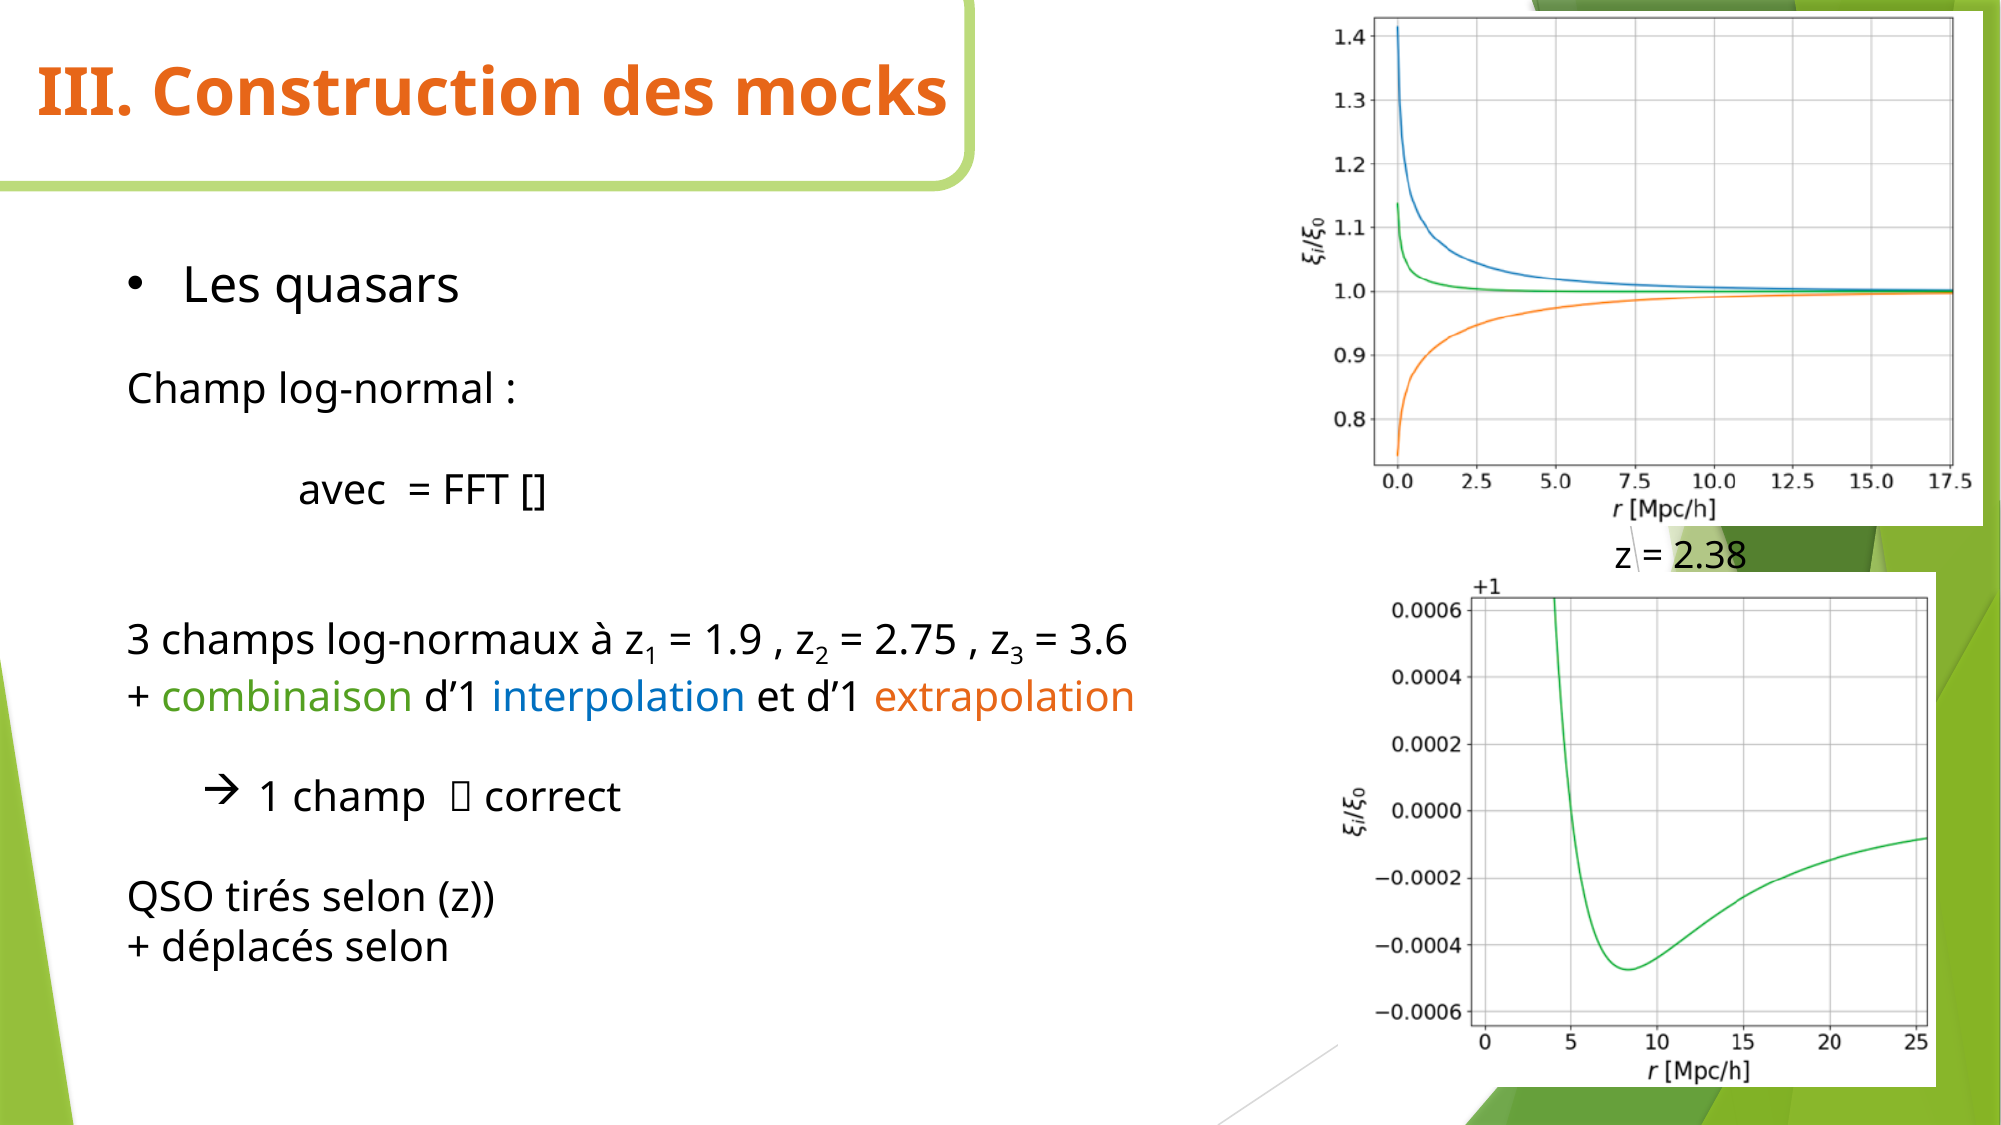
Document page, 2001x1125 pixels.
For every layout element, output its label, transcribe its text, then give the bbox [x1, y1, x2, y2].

picture [1294, 11, 1983, 527]
text_box [0, 0, 972, 188]
picture [1337, 572, 1936, 1088]
text_box z = 2.38 [1599, 536, 1763, 571]
